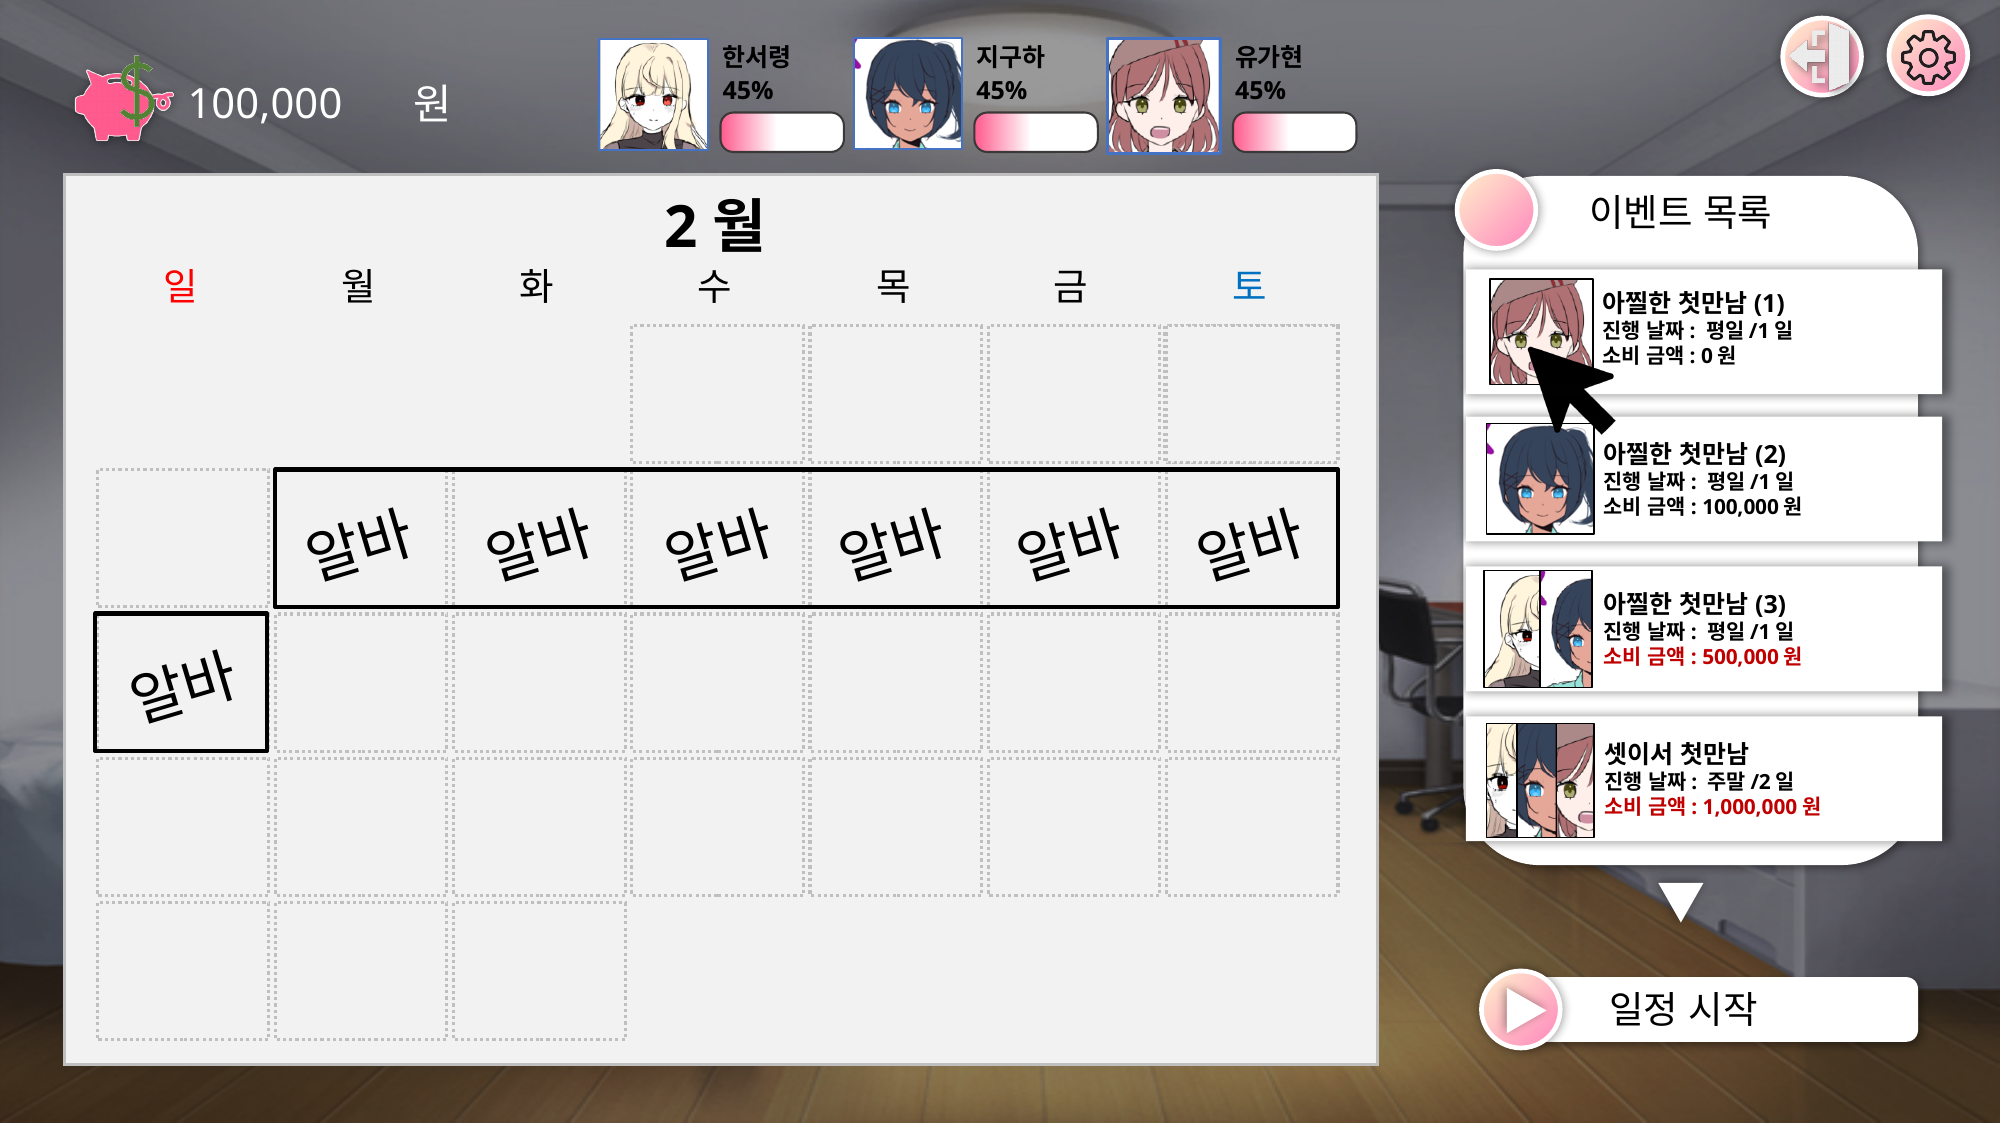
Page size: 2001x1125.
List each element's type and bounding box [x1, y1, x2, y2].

text_box [67, 51, 178, 158]
text_box [1487, 724, 1594, 837]
text_box [1481, 970, 1561, 1048]
text_box [1108, 33, 1357, 152]
text_box [1888, 16, 1968, 94]
text_box [1484, 571, 1592, 687]
text_box [854, 33, 1098, 152]
picture [0, 0, 2000, 1123]
text_box [600, 33, 844, 152]
